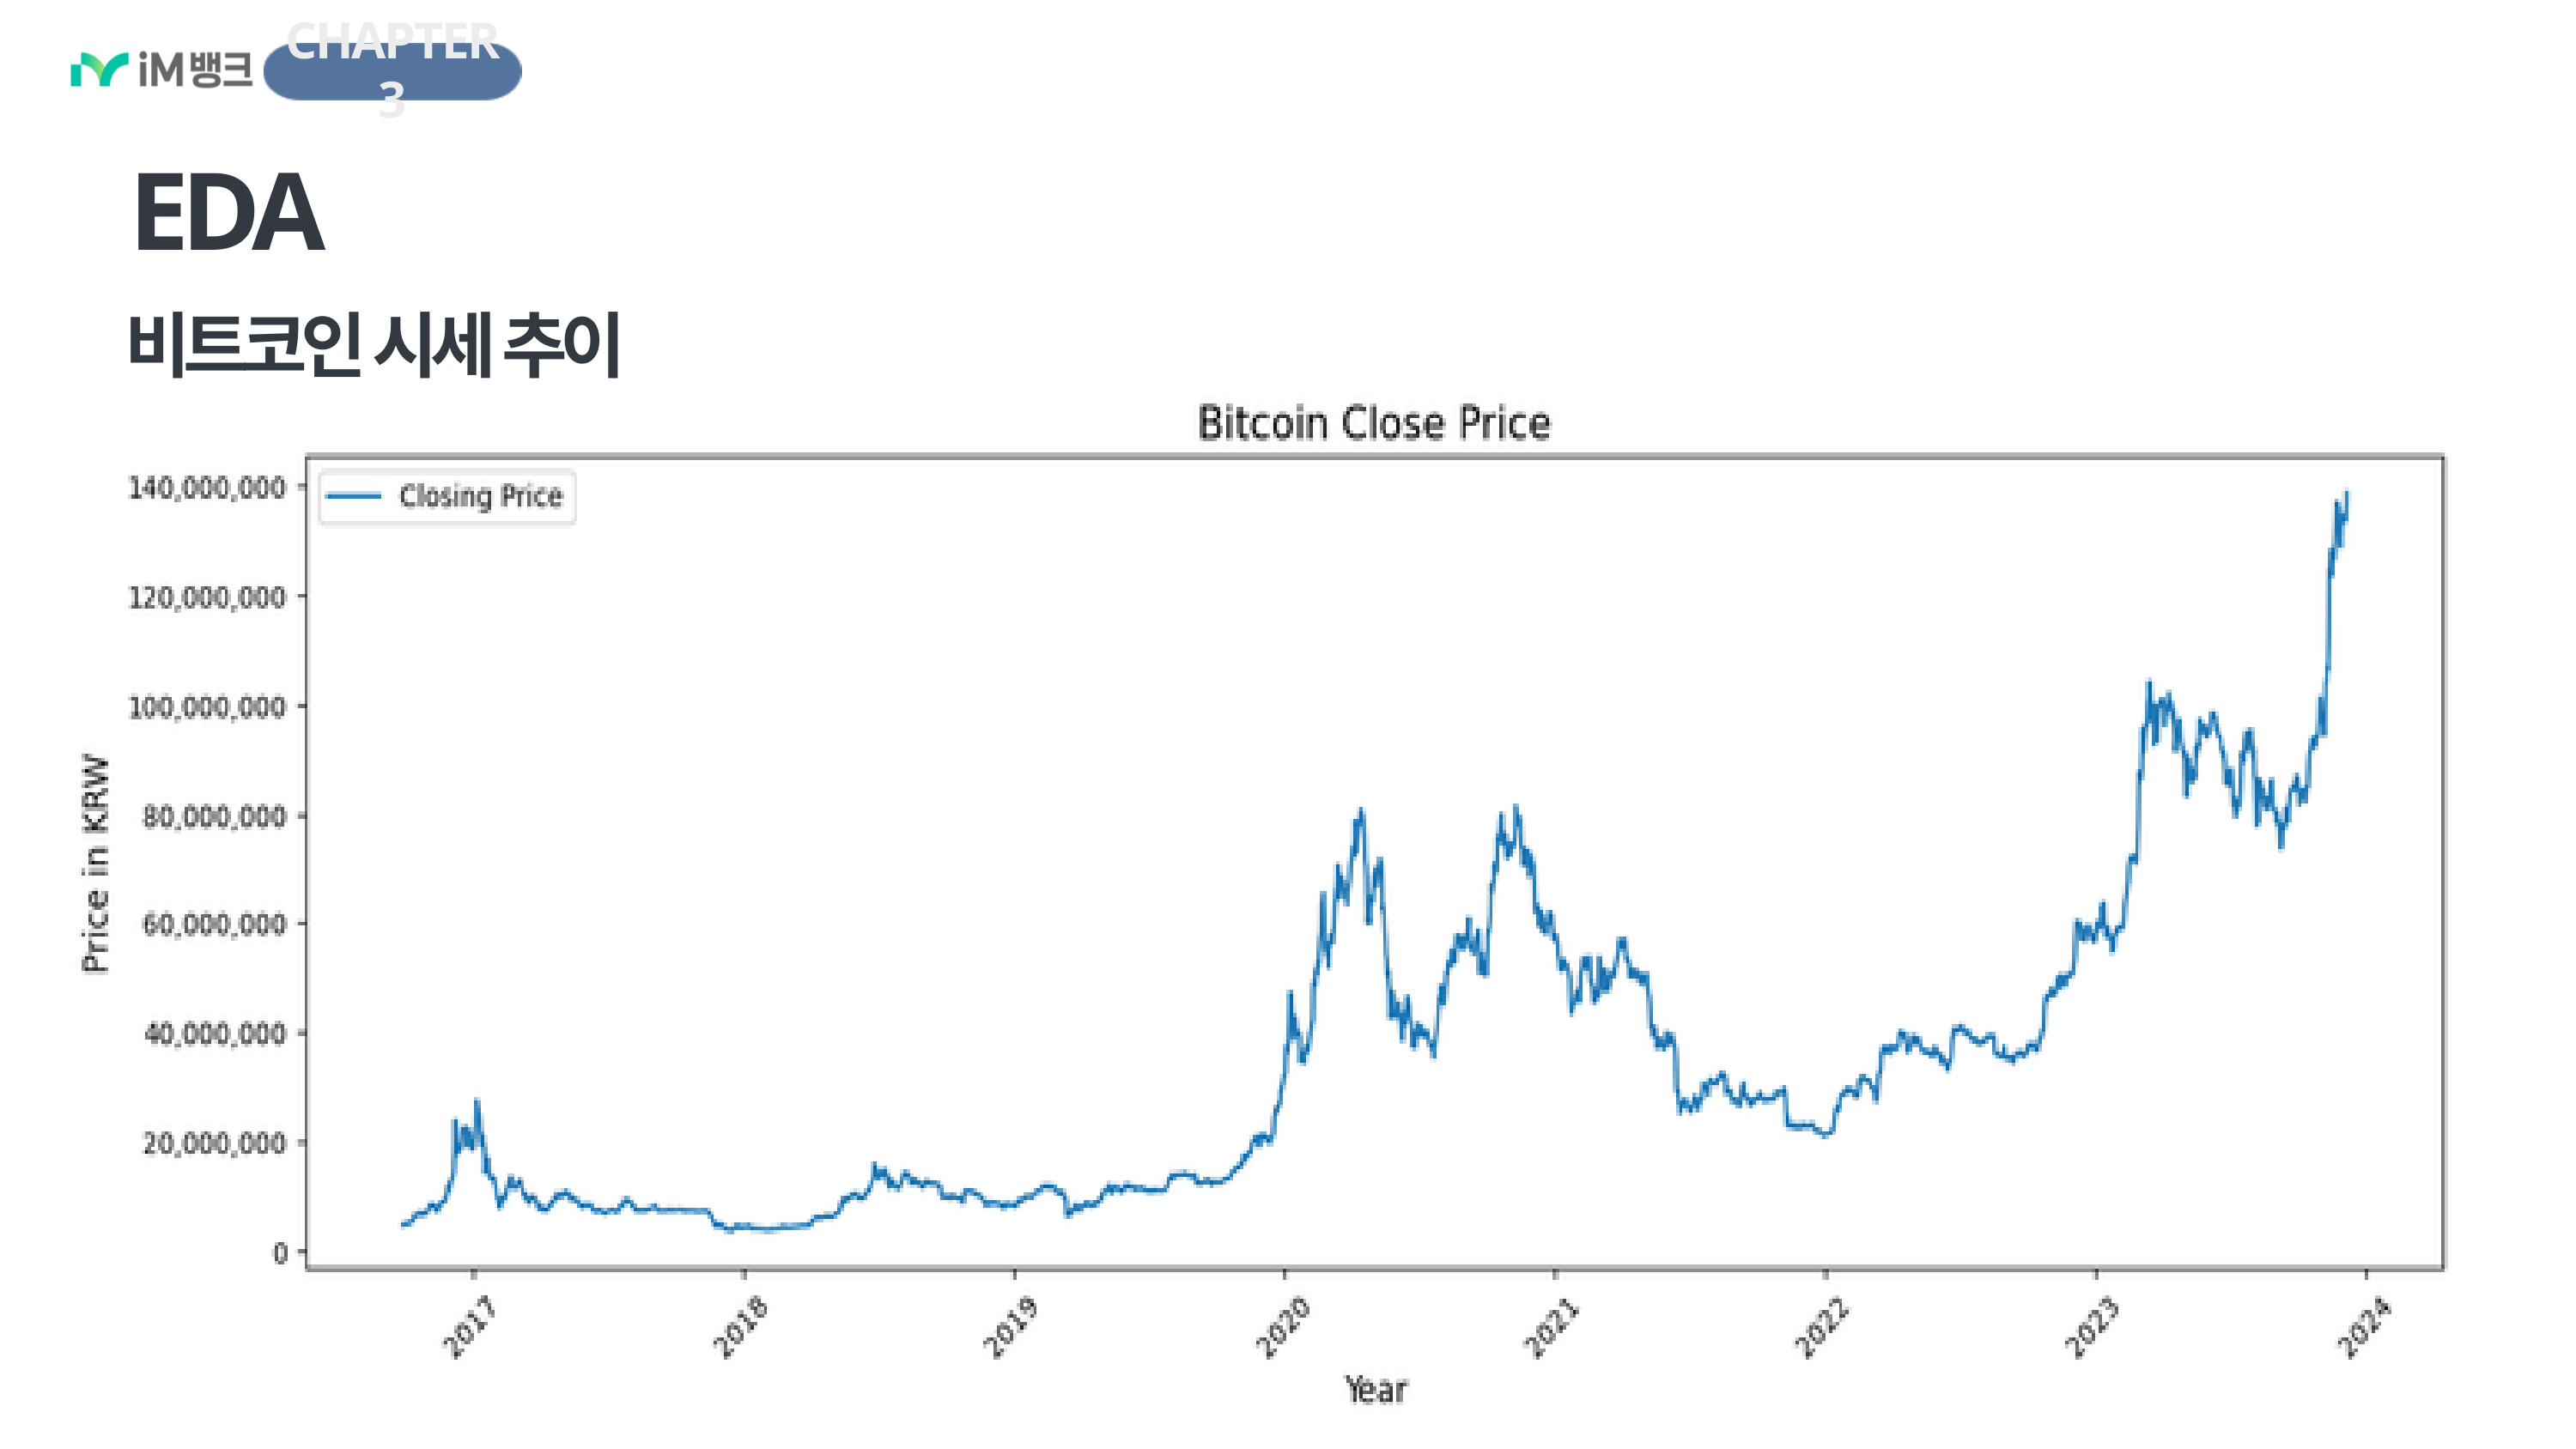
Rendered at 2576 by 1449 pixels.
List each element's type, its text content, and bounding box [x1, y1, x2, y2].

picture [64, 385, 2462, 1433]
text_box 비트코인 시세 추이 [125, 304, 984, 382]
text_box EDA [129, 148, 987, 292]
picture [264, 43, 523, 100]
picture [64, 39, 260, 100]
